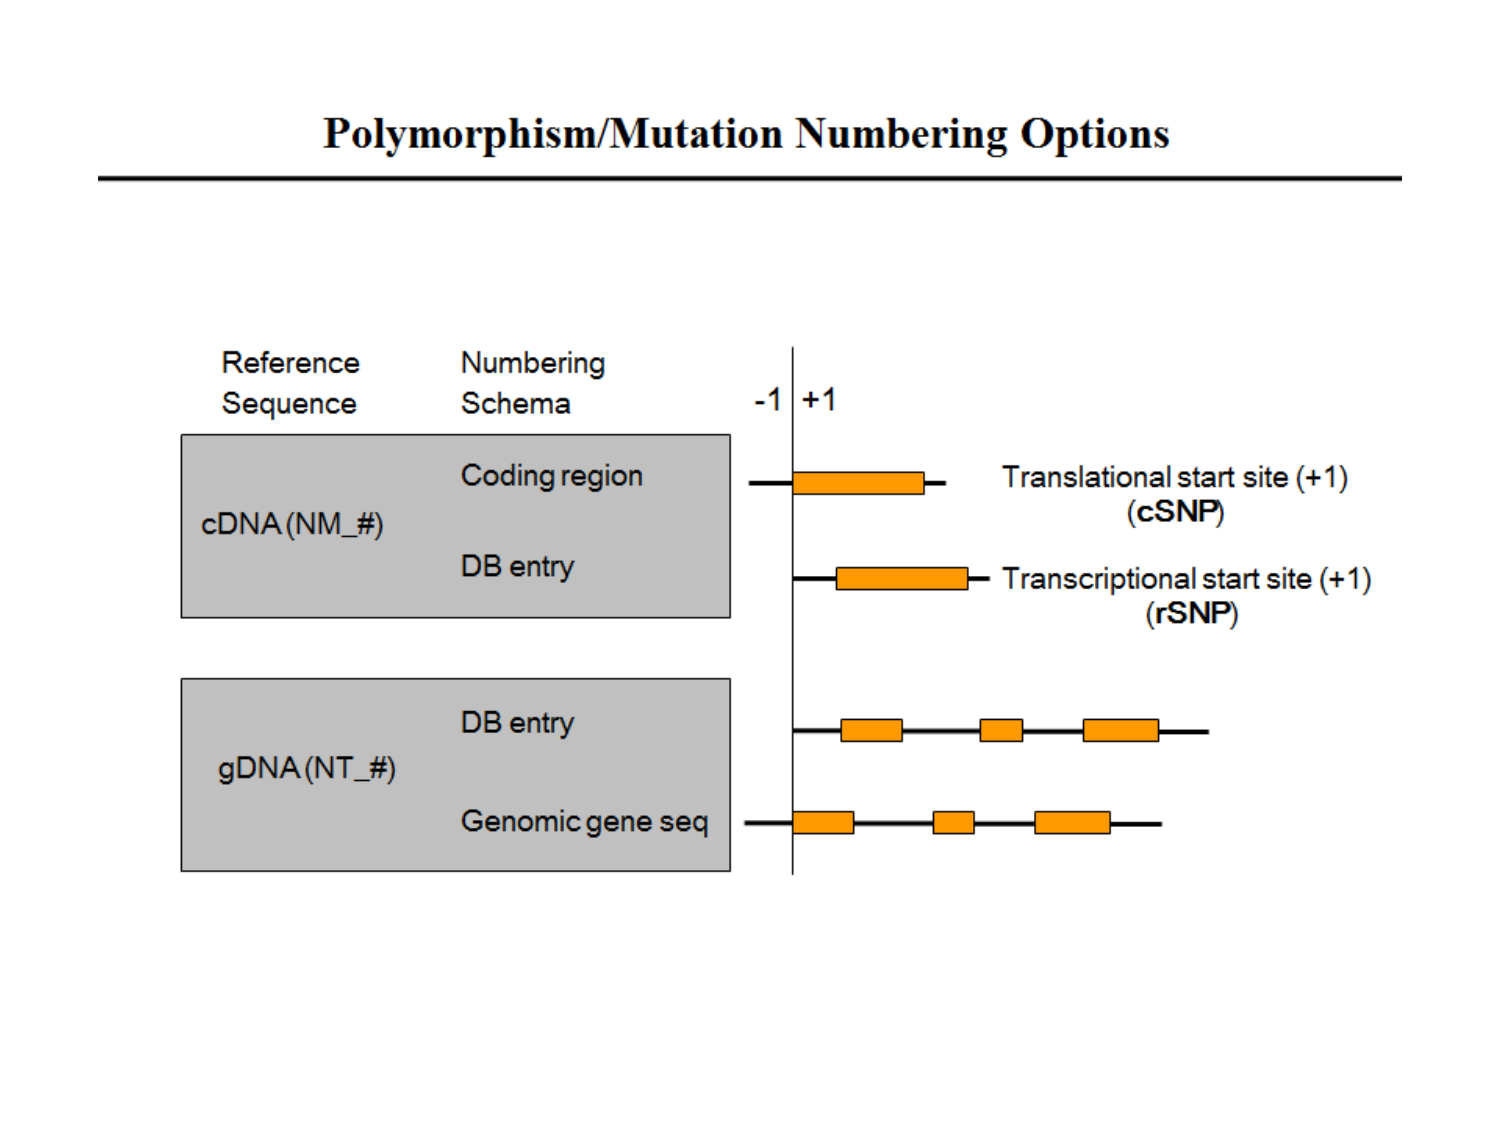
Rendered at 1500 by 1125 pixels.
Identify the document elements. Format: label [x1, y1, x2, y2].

picture [98, 76, 1402, 1049]
